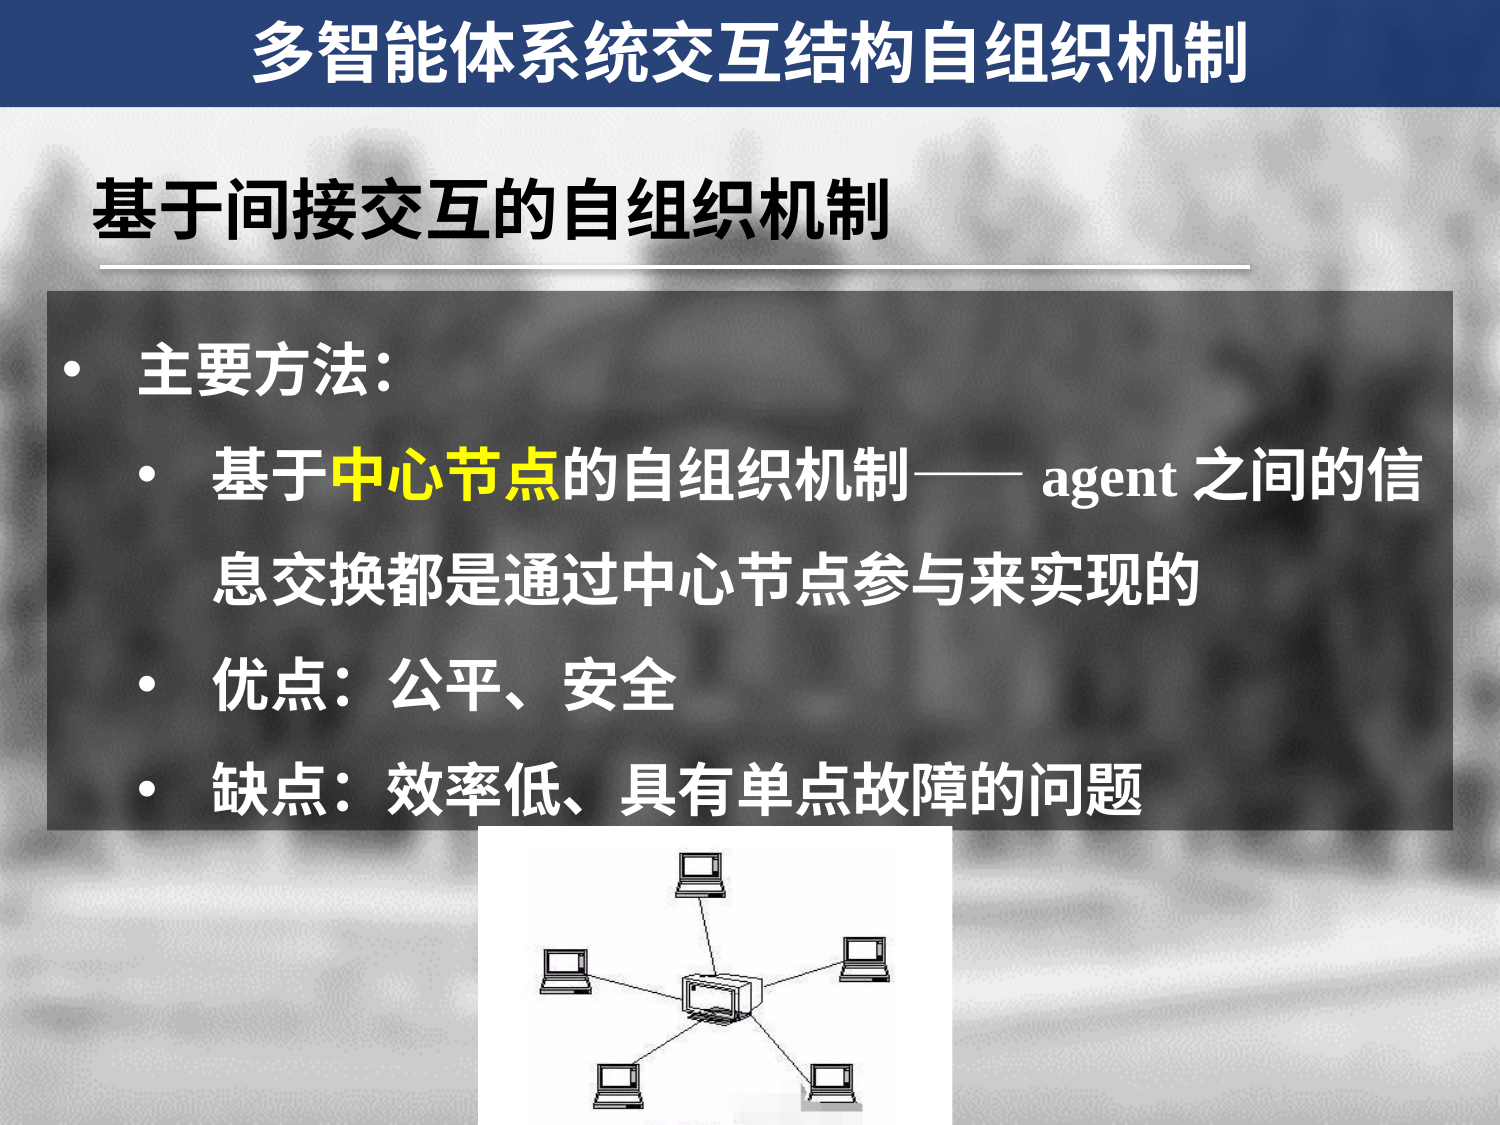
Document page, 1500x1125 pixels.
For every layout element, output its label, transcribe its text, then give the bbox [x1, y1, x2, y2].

text_box 多智能体系统交互结构自组织机制 [0, 0, 1500, 109]
text_box 主要方法： 基于中心节点的自组织机制——agent之间的信息交换都是通过中心节点参与来实现的 优点：公平、安全 缺点：效率低、具有单点故障的问题 [47, 290, 1453, 831]
picture [0, 109, 1500, 1125]
text_box 基于间接交互的自组织机制 [76, 160, 1377, 256]
